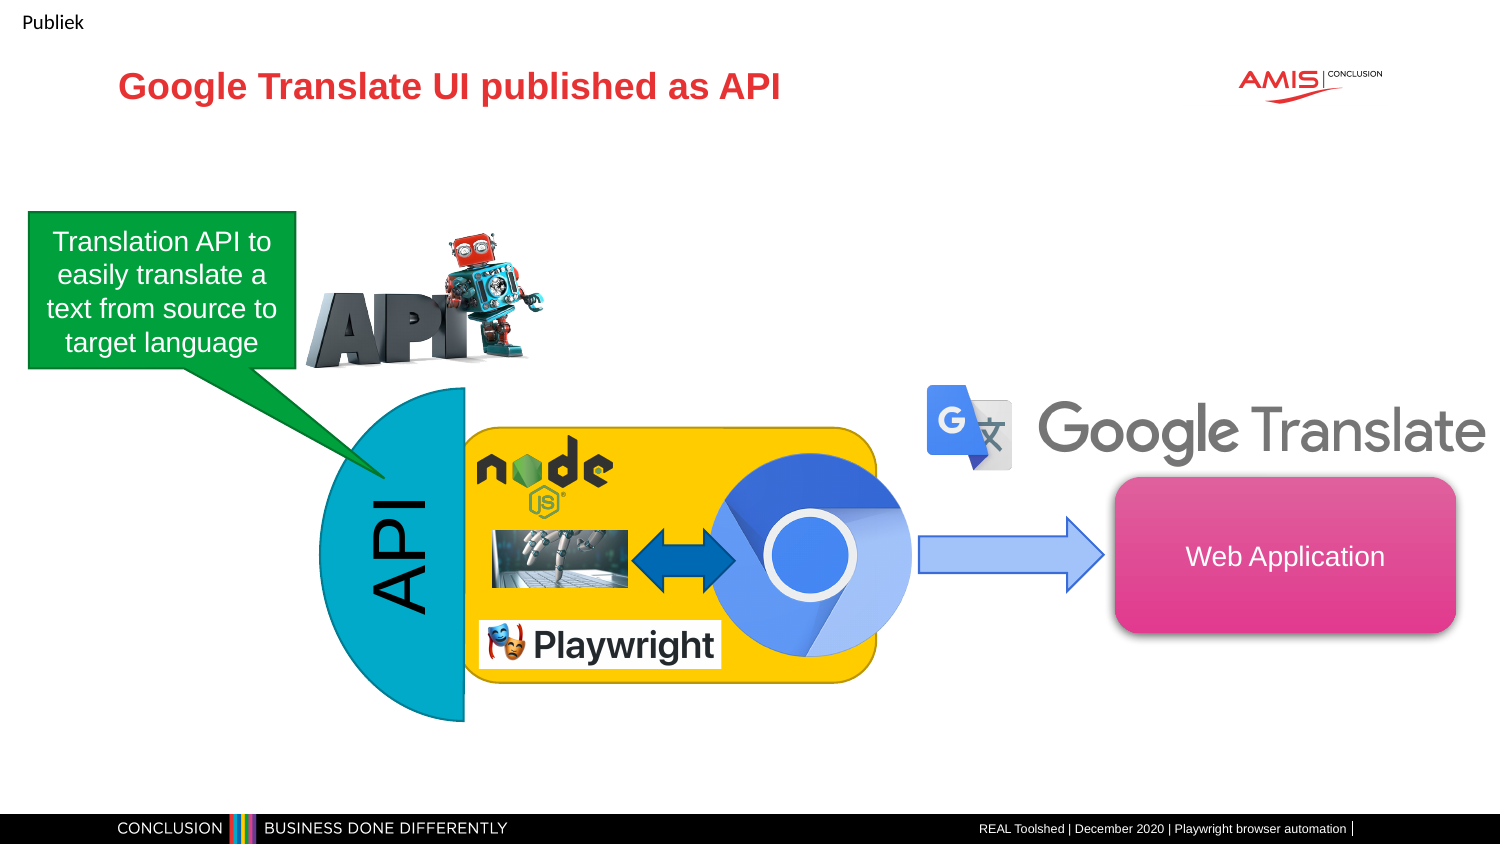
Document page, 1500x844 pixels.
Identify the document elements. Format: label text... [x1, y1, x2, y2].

text_box [318, 387, 466, 723]
picture [1205, 59, 1388, 106]
picture [478, 368, 1500, 669]
picture [477, 435, 614, 519]
picture [492, 530, 628, 588]
footer REAL Toolshed | December 2020 | Playwright browser automation [814, 820, 1347, 839]
picture [289, 221, 560, 379]
text_box [631, 527, 708, 594]
title Google Translate UI published as API [118, 47, 1205, 130]
text_box API [350, 494, 441, 616]
text_box Translation API to easily translate a text from source to target language [27, 211, 386, 480]
text_box [917, 515, 1106, 594]
text_box Web Application [1114, 487, 1457, 634]
picture [239, 814, 1500, 844]
picture [0, 814, 236, 844]
text_box [465, 426, 874, 684]
